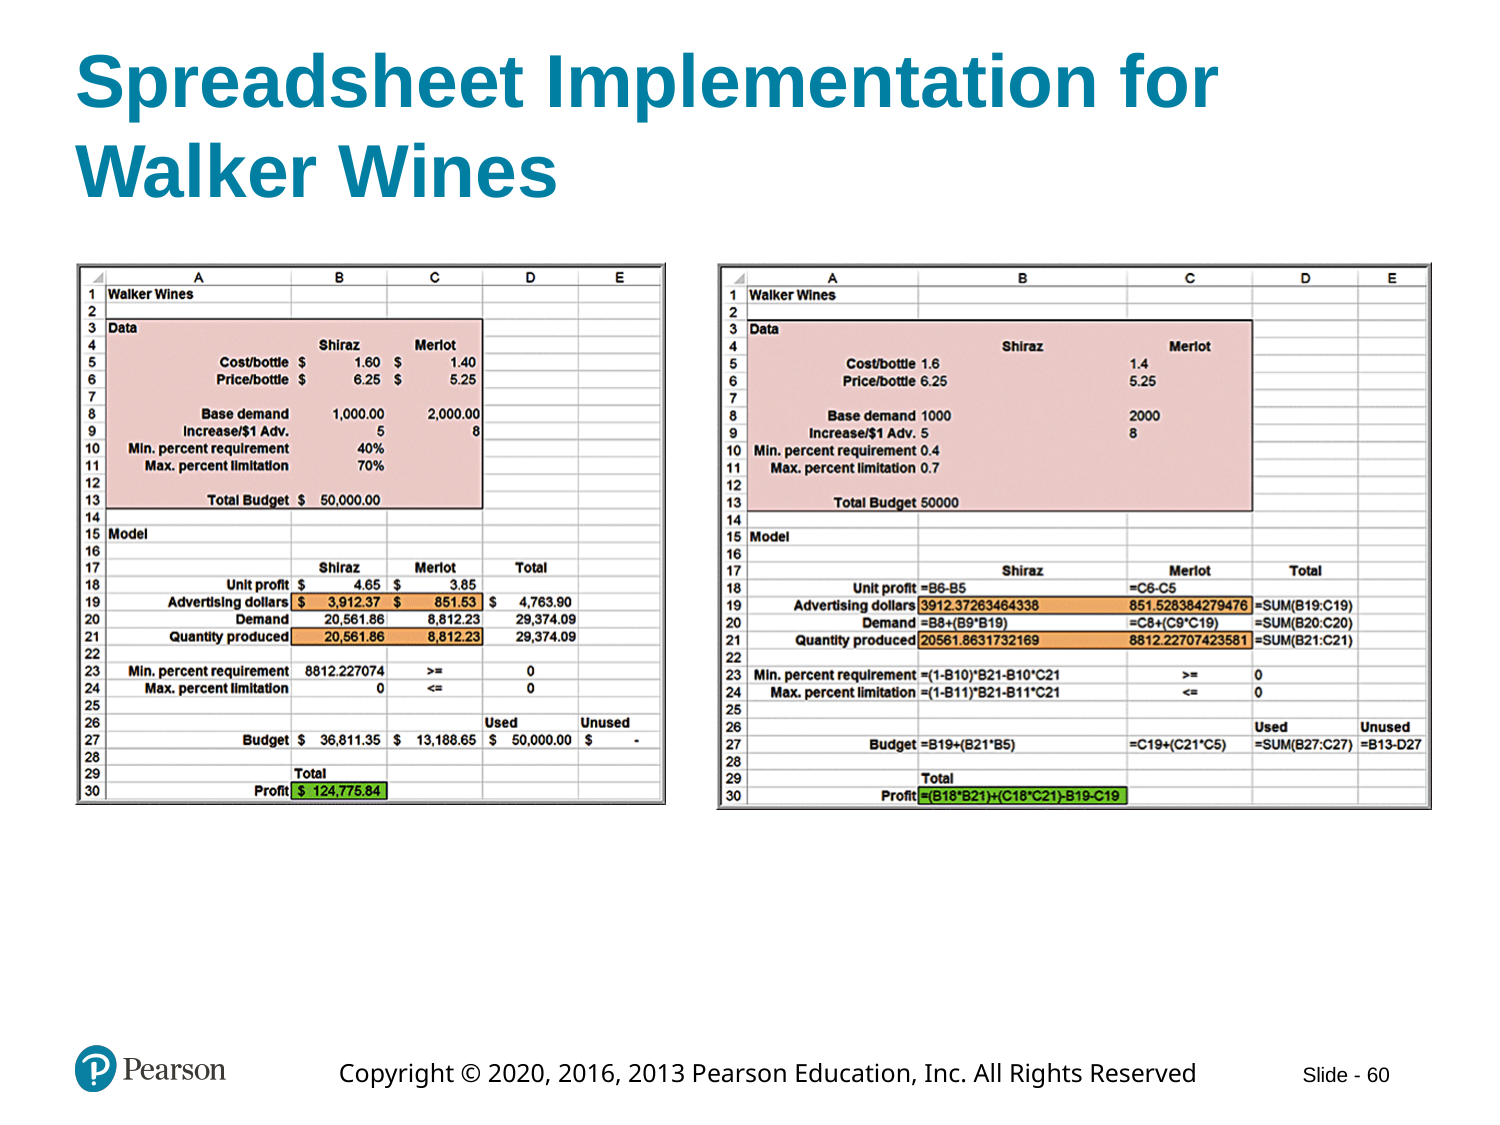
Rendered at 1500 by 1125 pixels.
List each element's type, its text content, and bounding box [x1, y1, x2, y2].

picture [715, 262, 1432, 810]
picture [75, 1045, 90, 1061]
title Spreadsheet Implementation for Walker Wines [75, 37, 1432, 213]
picture [83, 1054, 109, 1079]
picture [74, 262, 667, 805]
picture [101, 1045, 226, 1092]
picture [75, 1078, 86, 1092]
